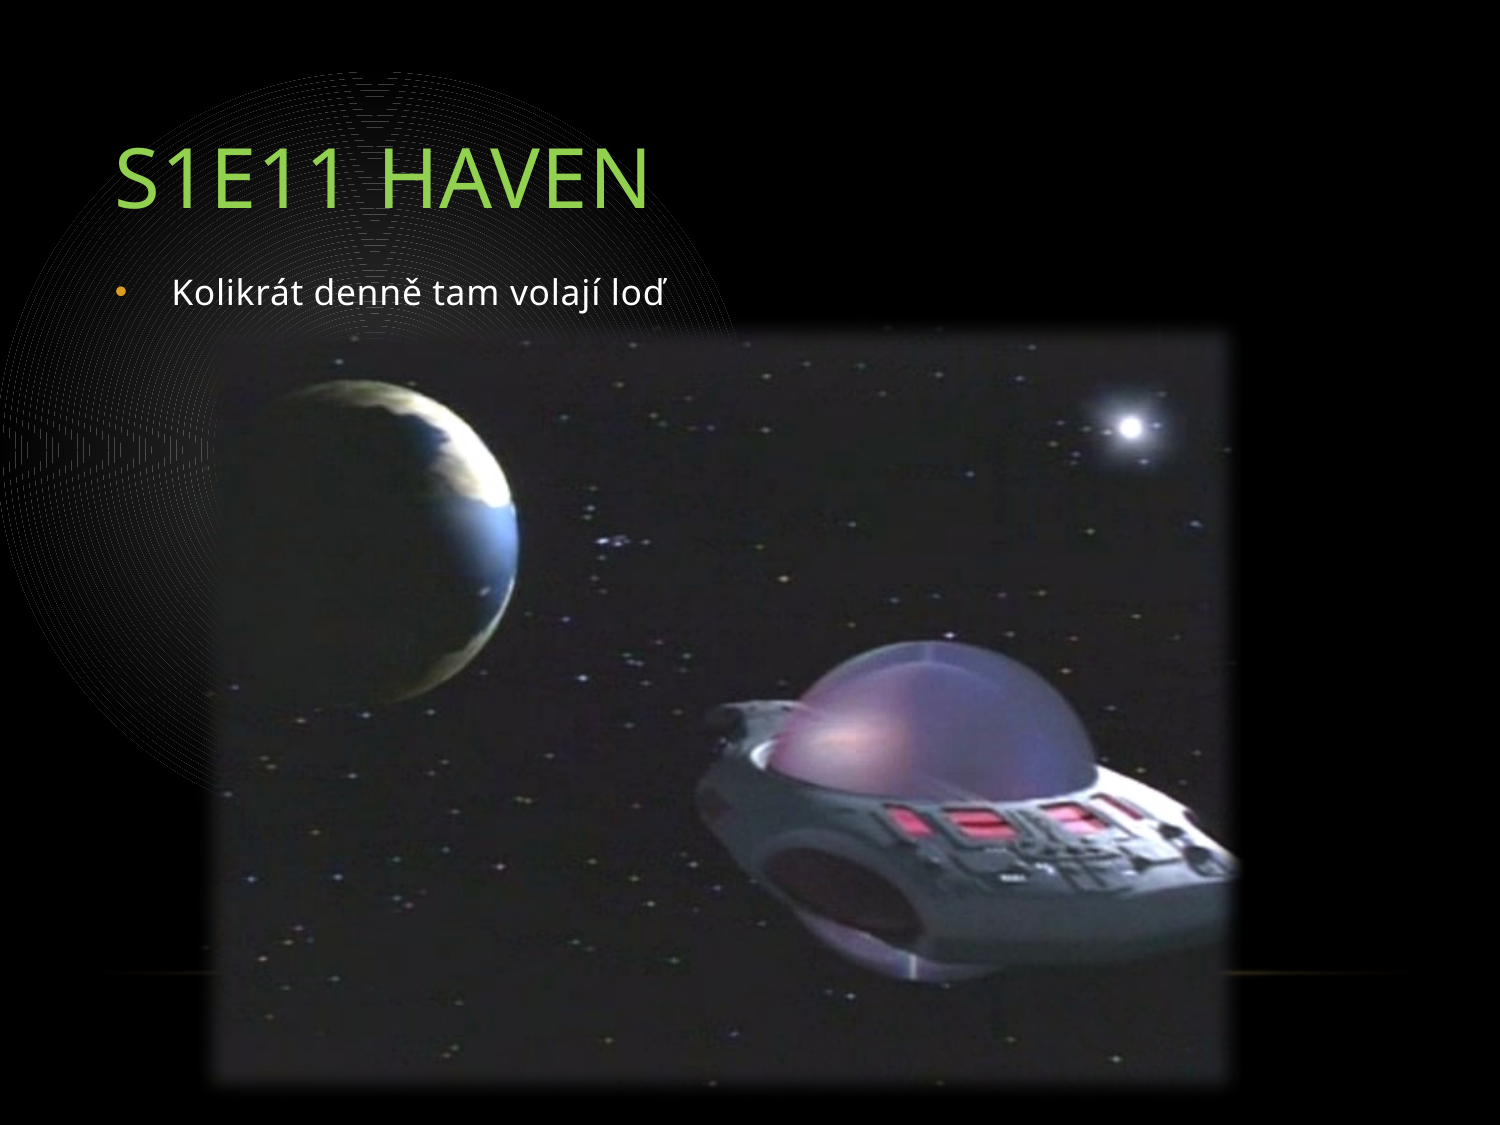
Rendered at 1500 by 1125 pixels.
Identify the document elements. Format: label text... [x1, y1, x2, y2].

list Kolikrát denně tam volají loď [99, 262, 1400, 938]
title S1E11 HAVEN [99, 45, 1400, 233]
picture [0, 0, 1500, 1125]
